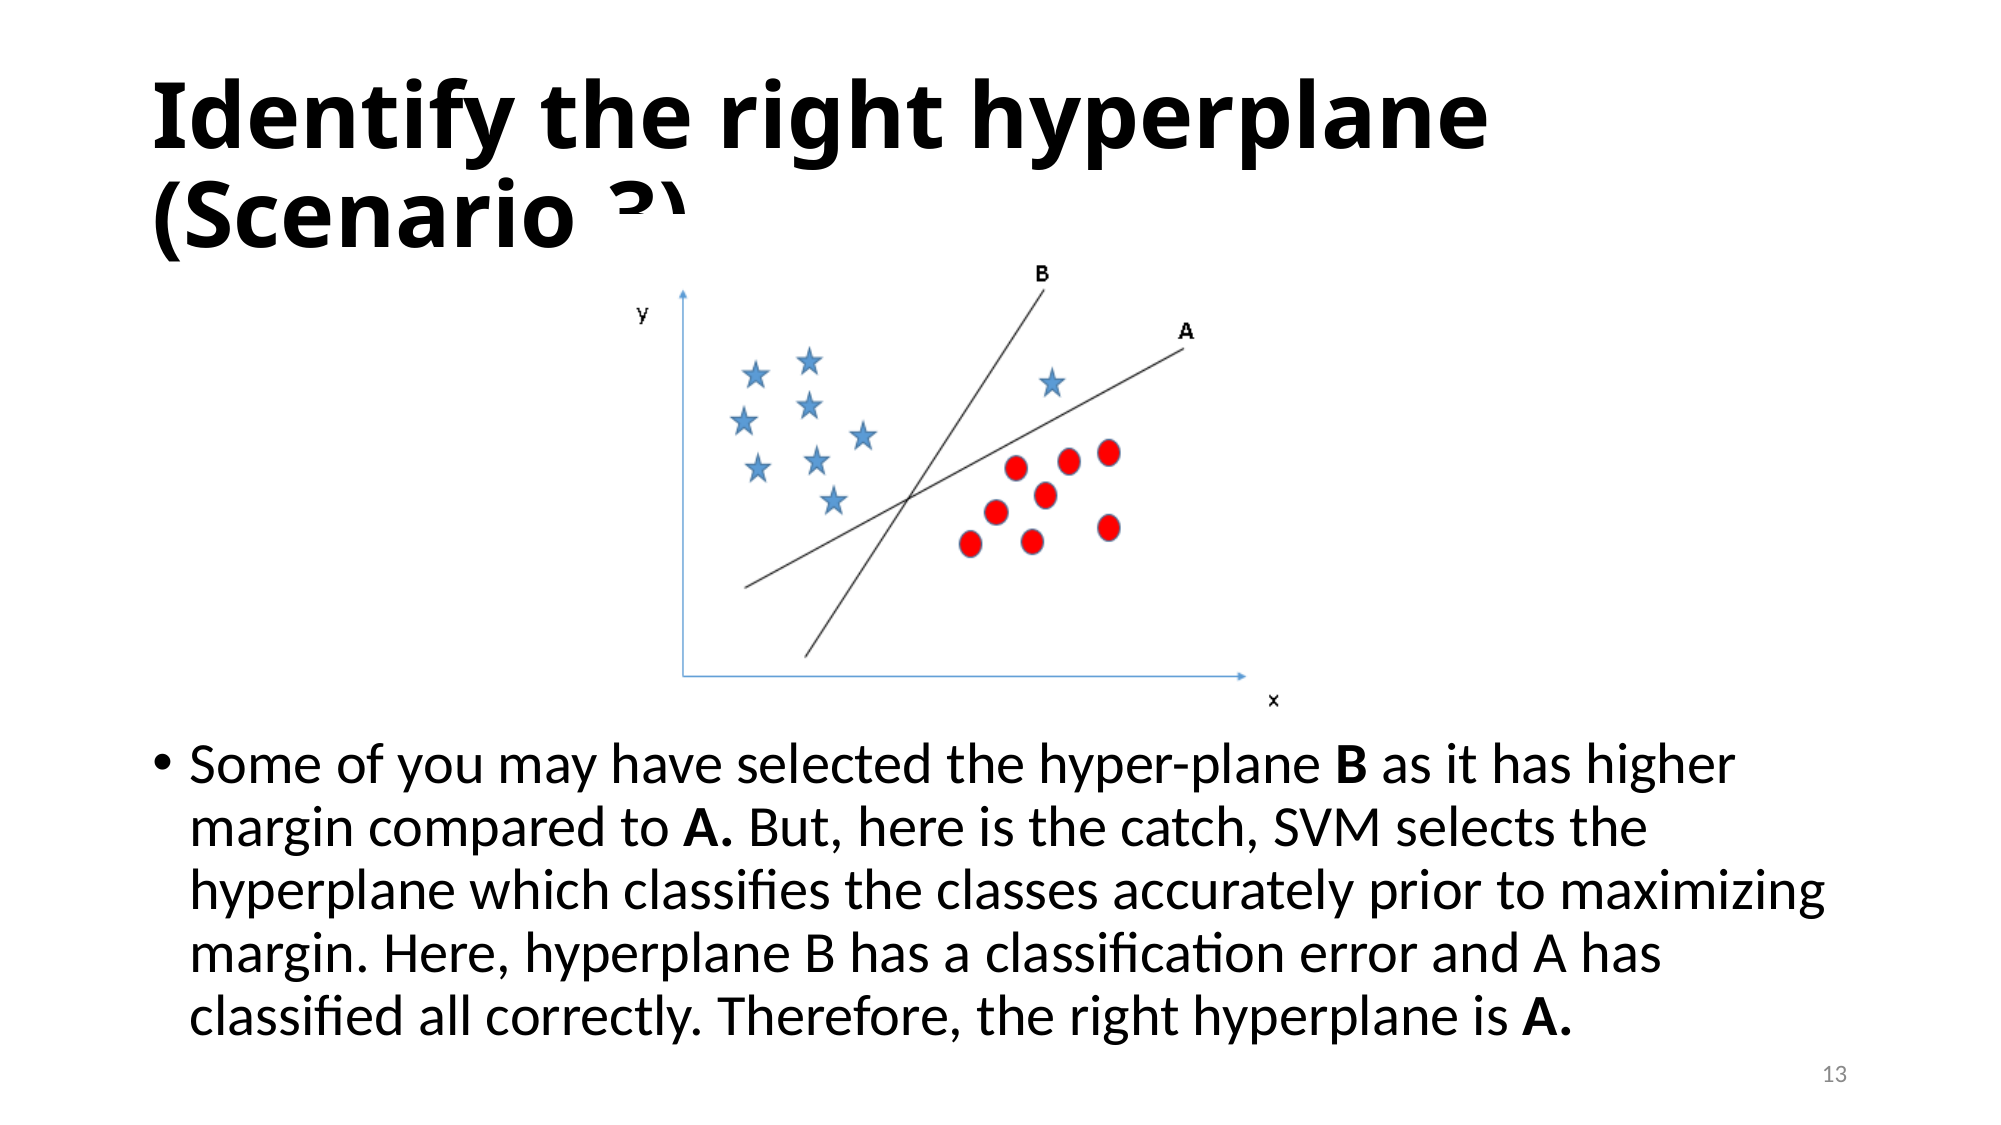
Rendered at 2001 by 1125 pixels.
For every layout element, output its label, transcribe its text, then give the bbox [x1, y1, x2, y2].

title Identify the right hyperplane (Scenario-3) [137, 59, 1863, 278]
picture [578, 214, 1293, 723]
list Some of you may have selected the hyper-plane B as it has higher margin compared to A. But, here is the catch, SVM selects the hyperplane which classifies the classes accurately prior to maximizing margin. Here, hyperplane B has a classification error and A has classified all correctly. Therefore, the right hyperplane is A. [137, 299, 1904, 1084]
slide_number 13 [1412, 1042, 1863, 1103]
